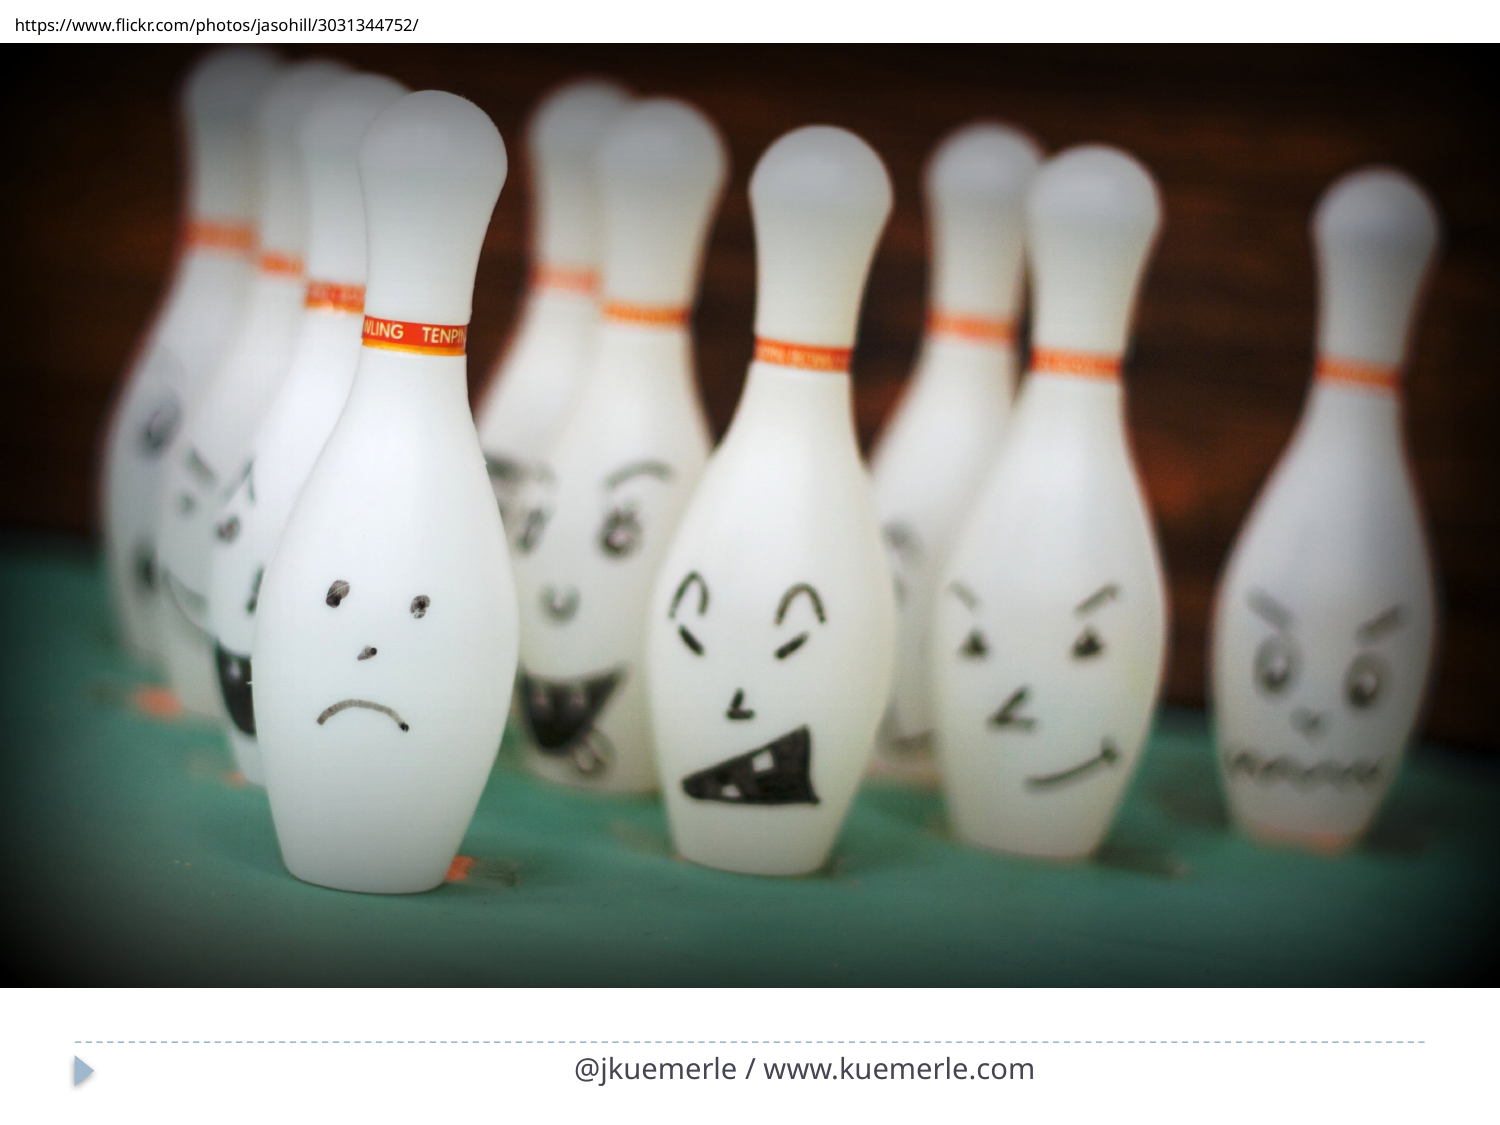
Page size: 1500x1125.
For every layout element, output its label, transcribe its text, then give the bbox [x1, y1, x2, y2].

footer @jkuemerle / www.kuemerle.com [475, 1042, 1051, 1103]
text_box https://www.flickr.com/photos/jasohill/3031344752/ [0, 7, 750, 42]
picture [0, 43, 1500, 988]
